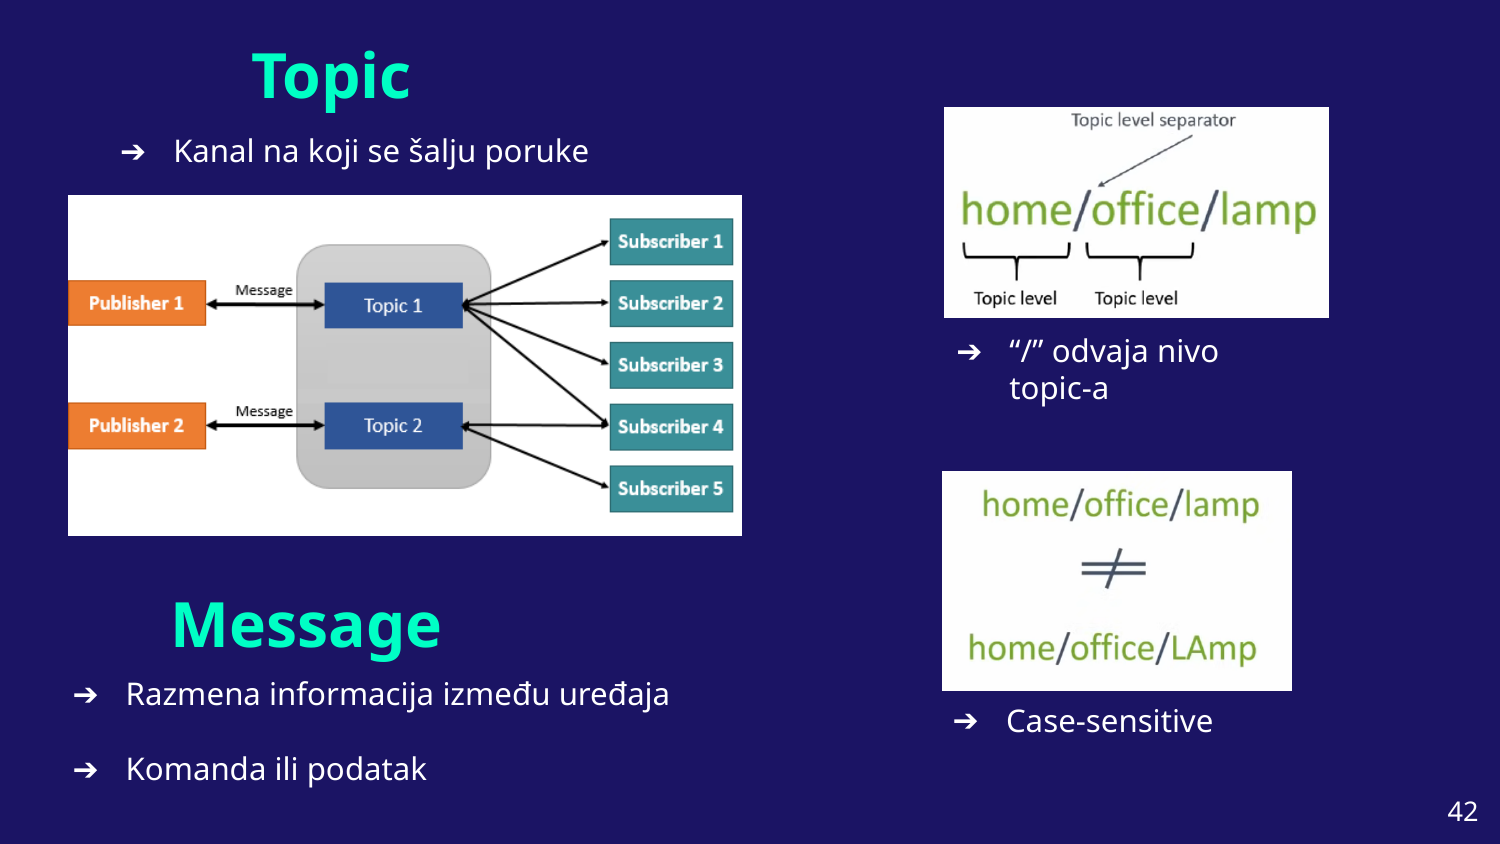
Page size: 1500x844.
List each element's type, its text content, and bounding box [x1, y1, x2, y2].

title Message [59, 569, 555, 621]
subtitle “/” odvaja nivo topic-a [919, 316, 1324, 398]
subtitle Razmena informacija između uređaja Komanda ili podatak [35, 621, 745, 799]
picture [941, 471, 1292, 691]
picture [68, 195, 743, 536]
picture [943, 107, 1329, 318]
subtitle Case-sensitive [915, 685, 1249, 762]
title Topic [84, 21, 580, 116]
slide_number ‹#› [1403, 779, 1494, 844]
subtitle Kanal na koji se šalju poruke [83, 116, 614, 193]
